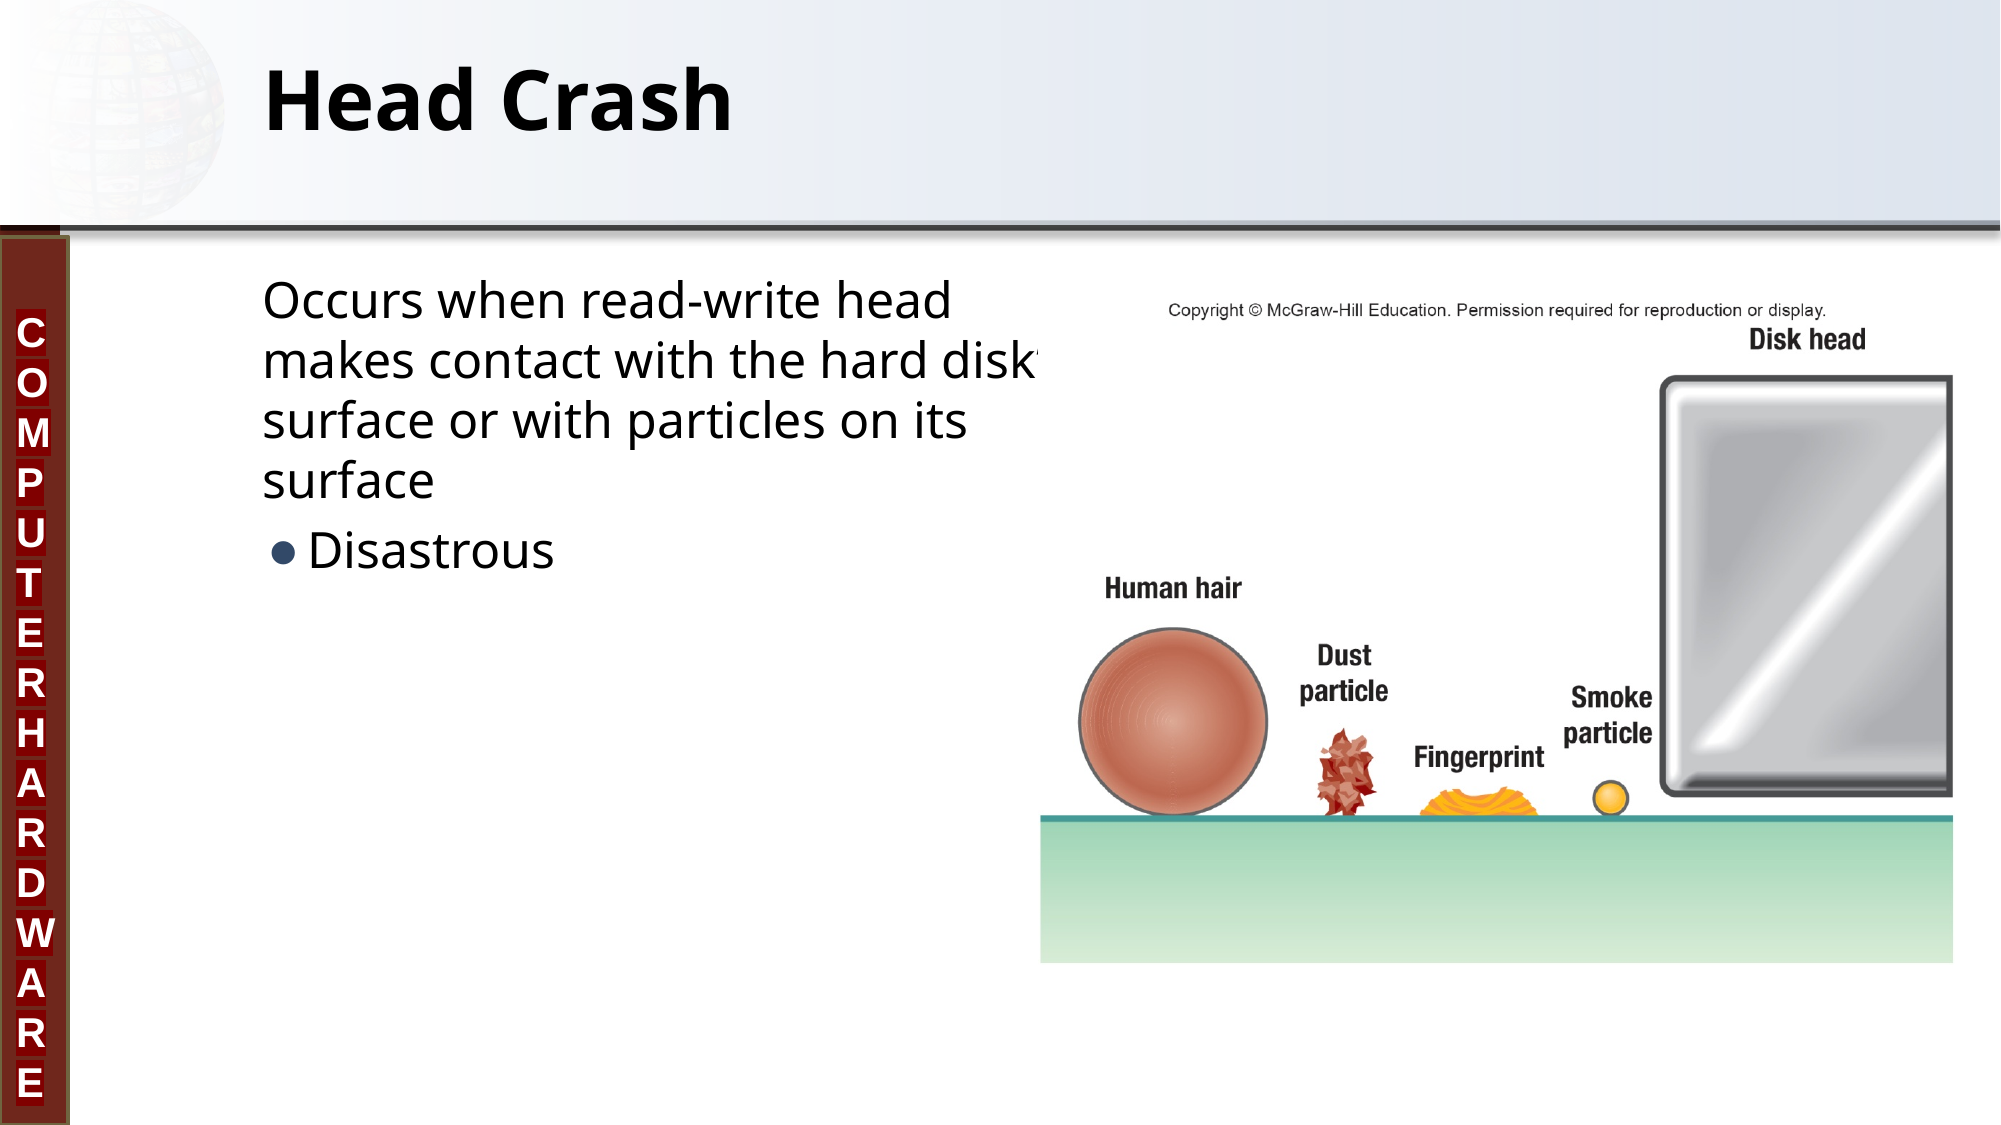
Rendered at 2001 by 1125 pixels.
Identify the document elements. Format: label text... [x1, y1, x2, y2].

picture [1038, 302, 1955, 966]
title Head Crash [247, 0, 1985, 195]
list Occurs when read-write head makes contact with the hard disk’s surface or with particles on its surface Disastrous [247, 261, 1116, 968]
